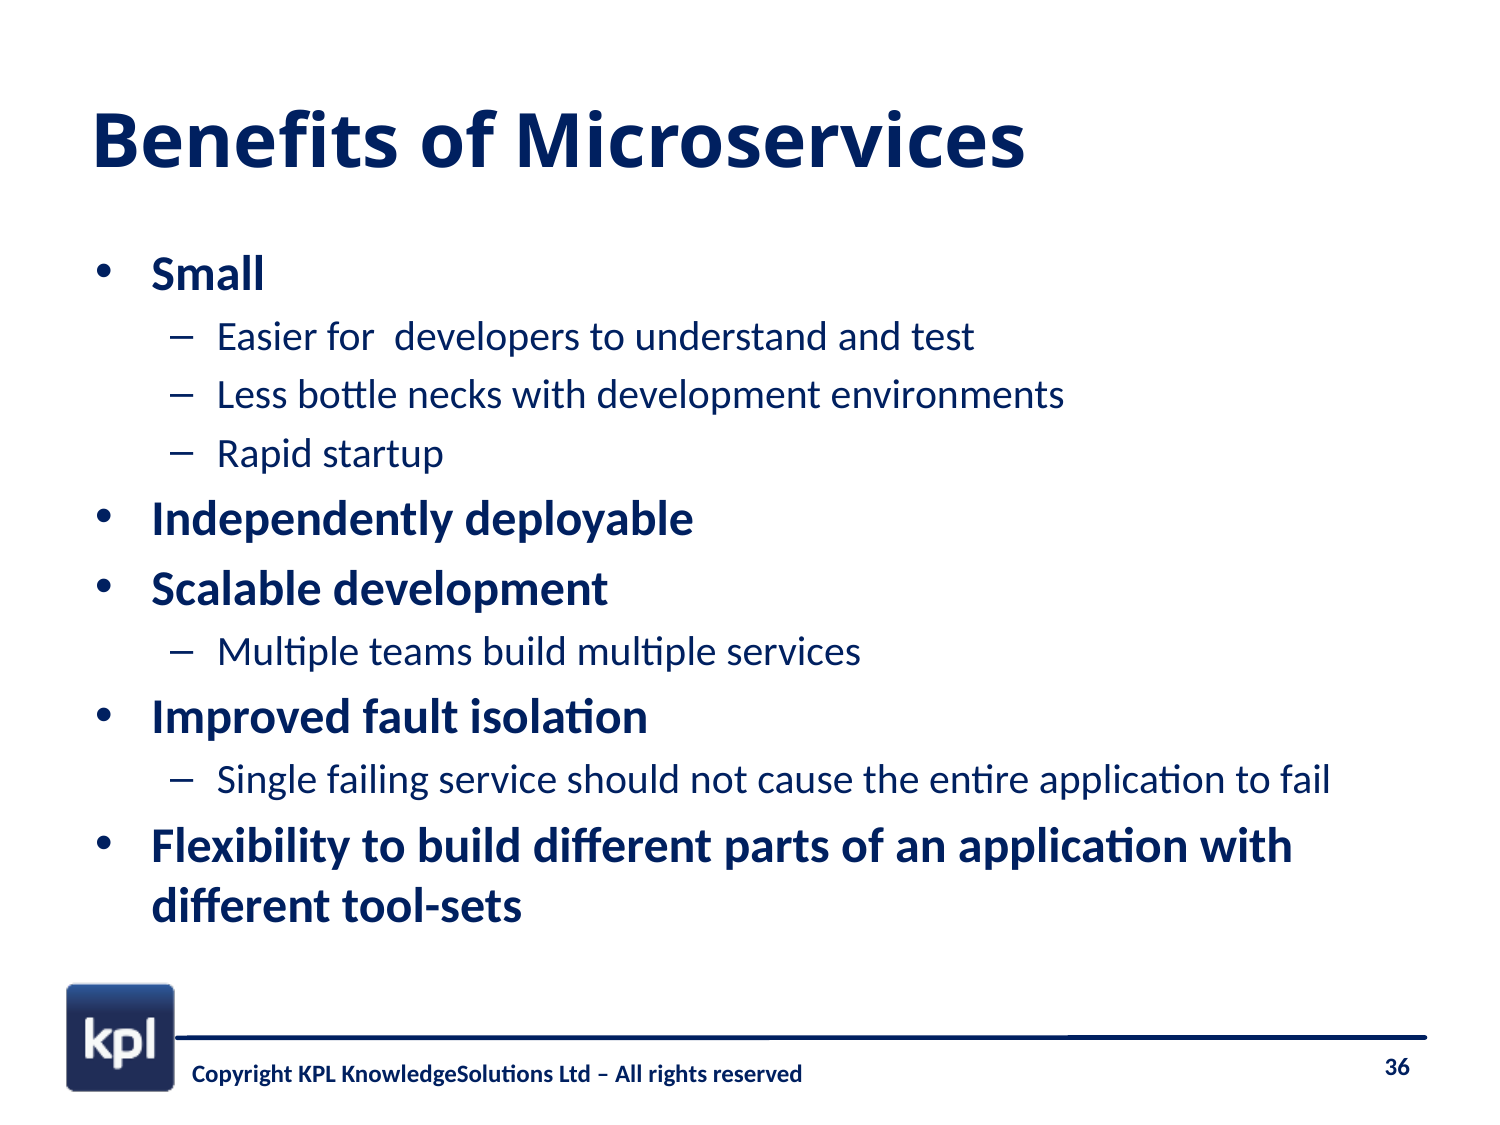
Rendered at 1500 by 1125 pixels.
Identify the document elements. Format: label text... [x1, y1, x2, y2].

list Small Easier for developers to understand and test Less bottle necks with development environments Rapid startup Independently deployable Scalable development Multiple teams build multiple services Improved fault isolation Single failing service should not cause the entire application to fail Flexibility to build different parts of an application with different tool-sets [80, 233, 1431, 983]
text_box Copyright KPL KnowledgeSolutions Ltd – All rights reserved [177, 1049, 963, 1110]
slide_number 36 [987, 1042, 1425, 1103]
title Benefits of Microservices [75, 43, 1436, 233]
picture [62, 980, 178, 1095]
